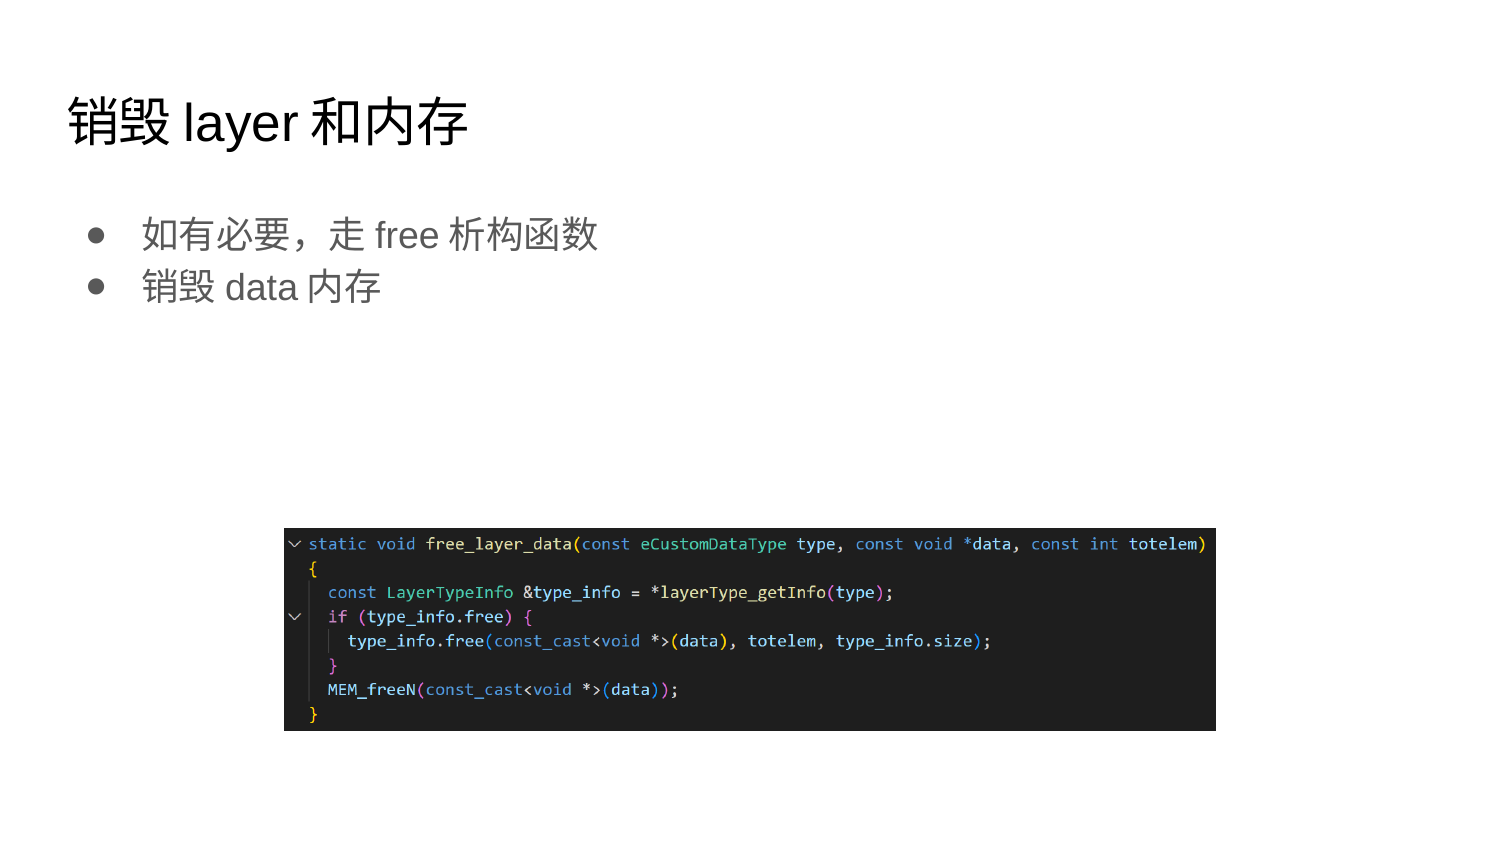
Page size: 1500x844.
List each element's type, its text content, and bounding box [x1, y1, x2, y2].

picture [283, 528, 1216, 731]
title 销毁layer和内存 [51, 72, 1449, 167]
list 如有必要，走free析构函数 销毁data内存 [51, 189, 1449, 750]
